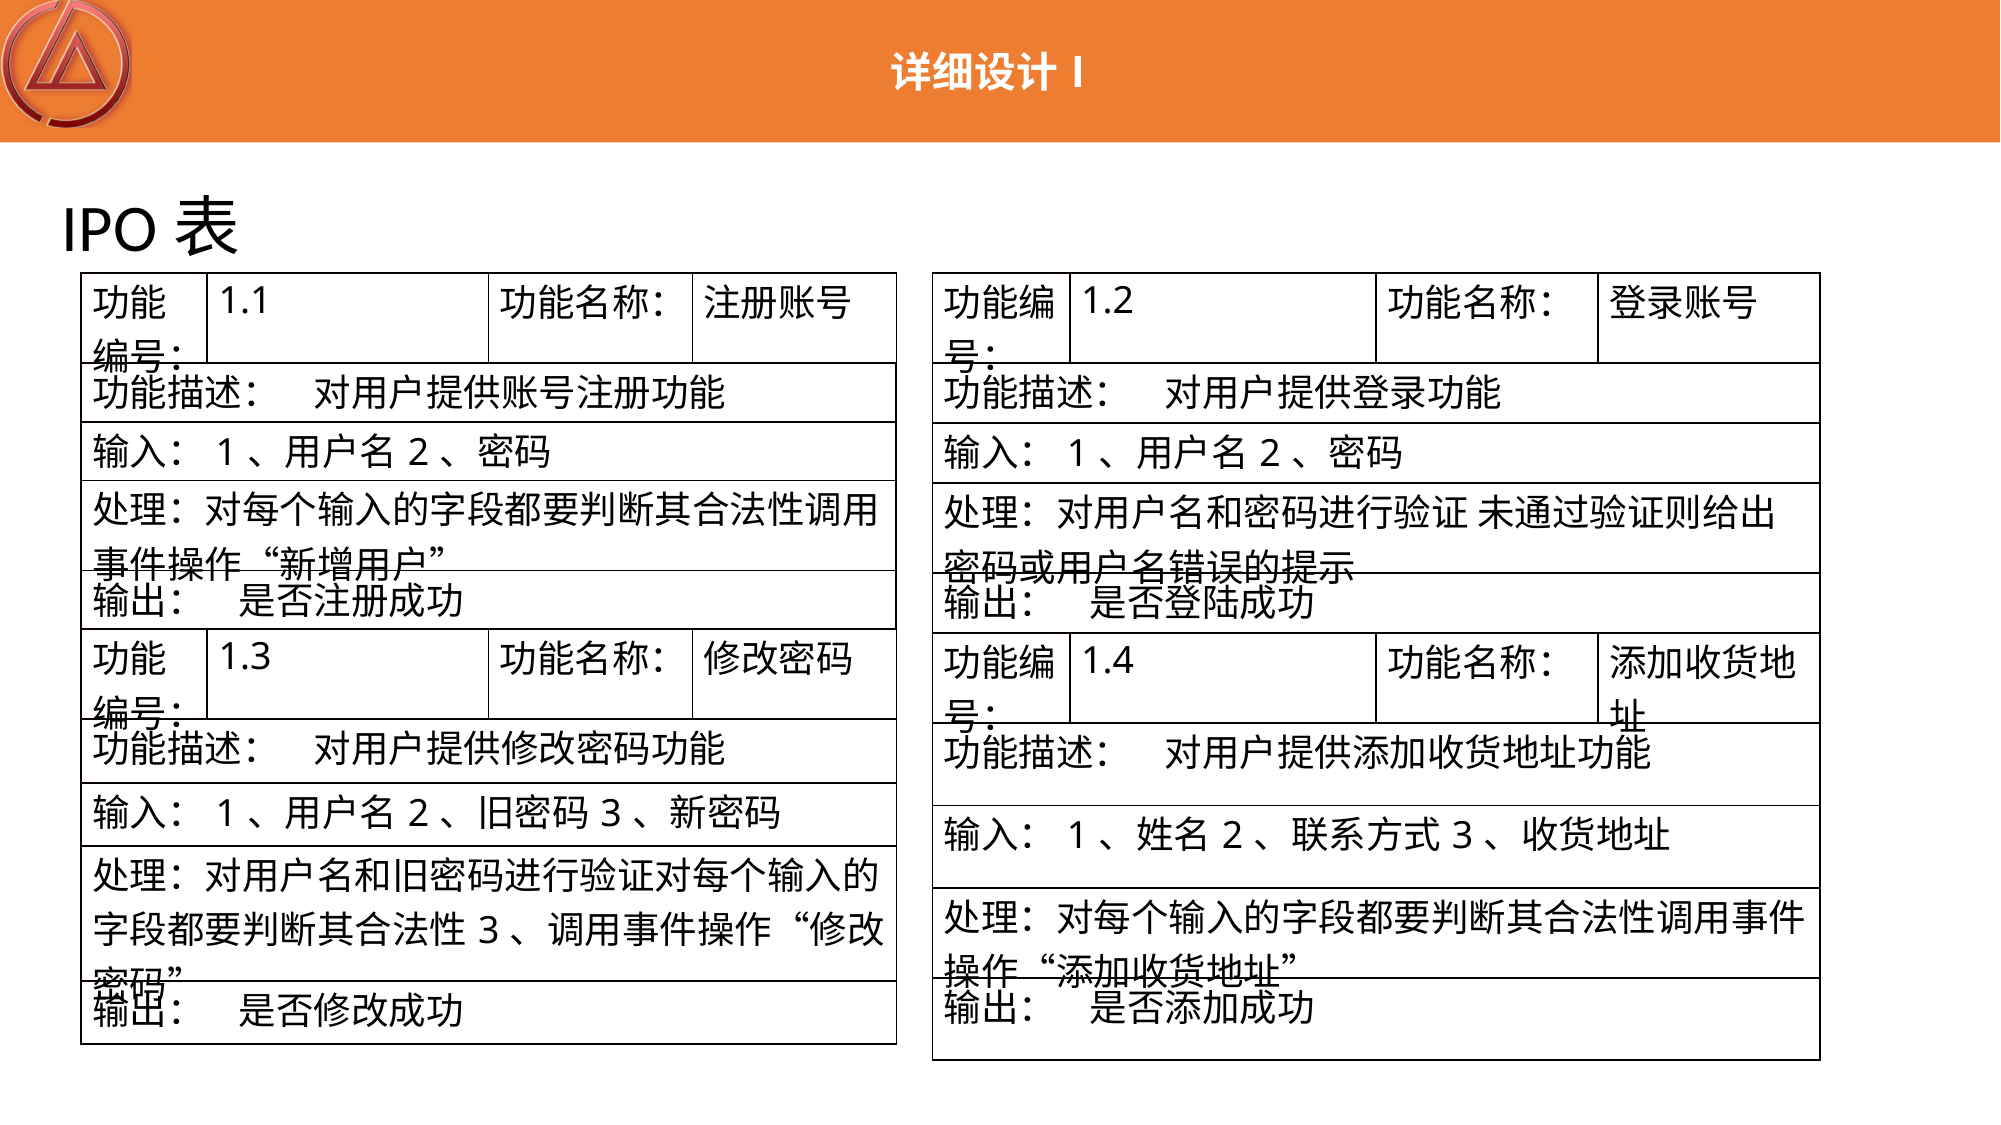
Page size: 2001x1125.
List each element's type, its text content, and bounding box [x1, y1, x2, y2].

table_cell 功能描述： 对用户提供修改密码功能 [82, 720, 896, 782]
table_header 功能编号： [82, 630, 206, 718]
table_header 添加收货地址 [1599, 634, 1819, 722]
table_cell 处理：对每个输入的字段都要判断其合法性调用事件操作“添加收货地址” [933, 889, 1819, 977]
table_header 功能名称： [489, 630, 692, 718]
table_header 修改密码 [693, 630, 896, 718]
table_header 1.1 [208, 274, 488, 362]
table_cell 输入：1、用户名2、旧密码3、新密码 [82, 784, 896, 845]
table_cell 功能描述： 对用户提供添加收货地址功能 [933, 724, 1819, 805]
table_cell 处理：对每个输入的字段都要判断其合法性调用事件操作“新增用户” [82, 481, 895, 570]
table_header 登录账号 [1599, 274, 1819, 362]
picture [0, 0, 132, 128]
table_cell 功能描述： 对用户提供账号注册功能 [82, 364, 895, 421]
table_header 功能名称： [1377, 274, 1597, 362]
table_header 功能名称： [1377, 634, 1597, 722]
text_box IPO表 [47, 177, 255, 273]
table_header 注册账号 [693, 274, 896, 362]
table_cell 输入：1、用户名2、密码 [82, 423, 895, 480]
table_cell 输出： 是否添加成功 [933, 979, 1819, 1059]
table_cell 处理：对用户名和旧密码进行验证对每个输入的字段都要判断其合法性3、调用事件操作“修改密码” [82, 847, 896, 980]
table_header 功能编号： [933, 274, 1069, 362]
table_header 1.4 [1071, 634, 1375, 722]
table_cell 功能描述： 对用户提供登录功能 [933, 364, 1819, 422]
table_header 功能编号： [933, 634, 1069, 722]
table_cell 输出： 是否修改成功 [82, 982, 896, 1043]
table_cell 输入：1、用户名2、密码 [933, 424, 1819, 482]
table_header 功能名称： [489, 274, 692, 362]
table_cell 输出： 是否注册成功 [82, 571, 895, 628]
table_cell 输入：1、姓名2、联系方式3、收货地址 [933, 806, 1819, 887]
table_cell 输出： 是否登陆成功 [933, 574, 1819, 632]
table_header 功能编号： [82, 274, 206, 362]
table_header 1.2 [1071, 274, 1375, 362]
table_header 1.3 [208, 630, 488, 718]
table_cell 处理：对用户名和密码进行验证 未通过验证则给出密码或用户名错误的提示 [933, 484, 1819, 572]
text_box 详细设计Ⅰ [0, 0, 2000, 143]
